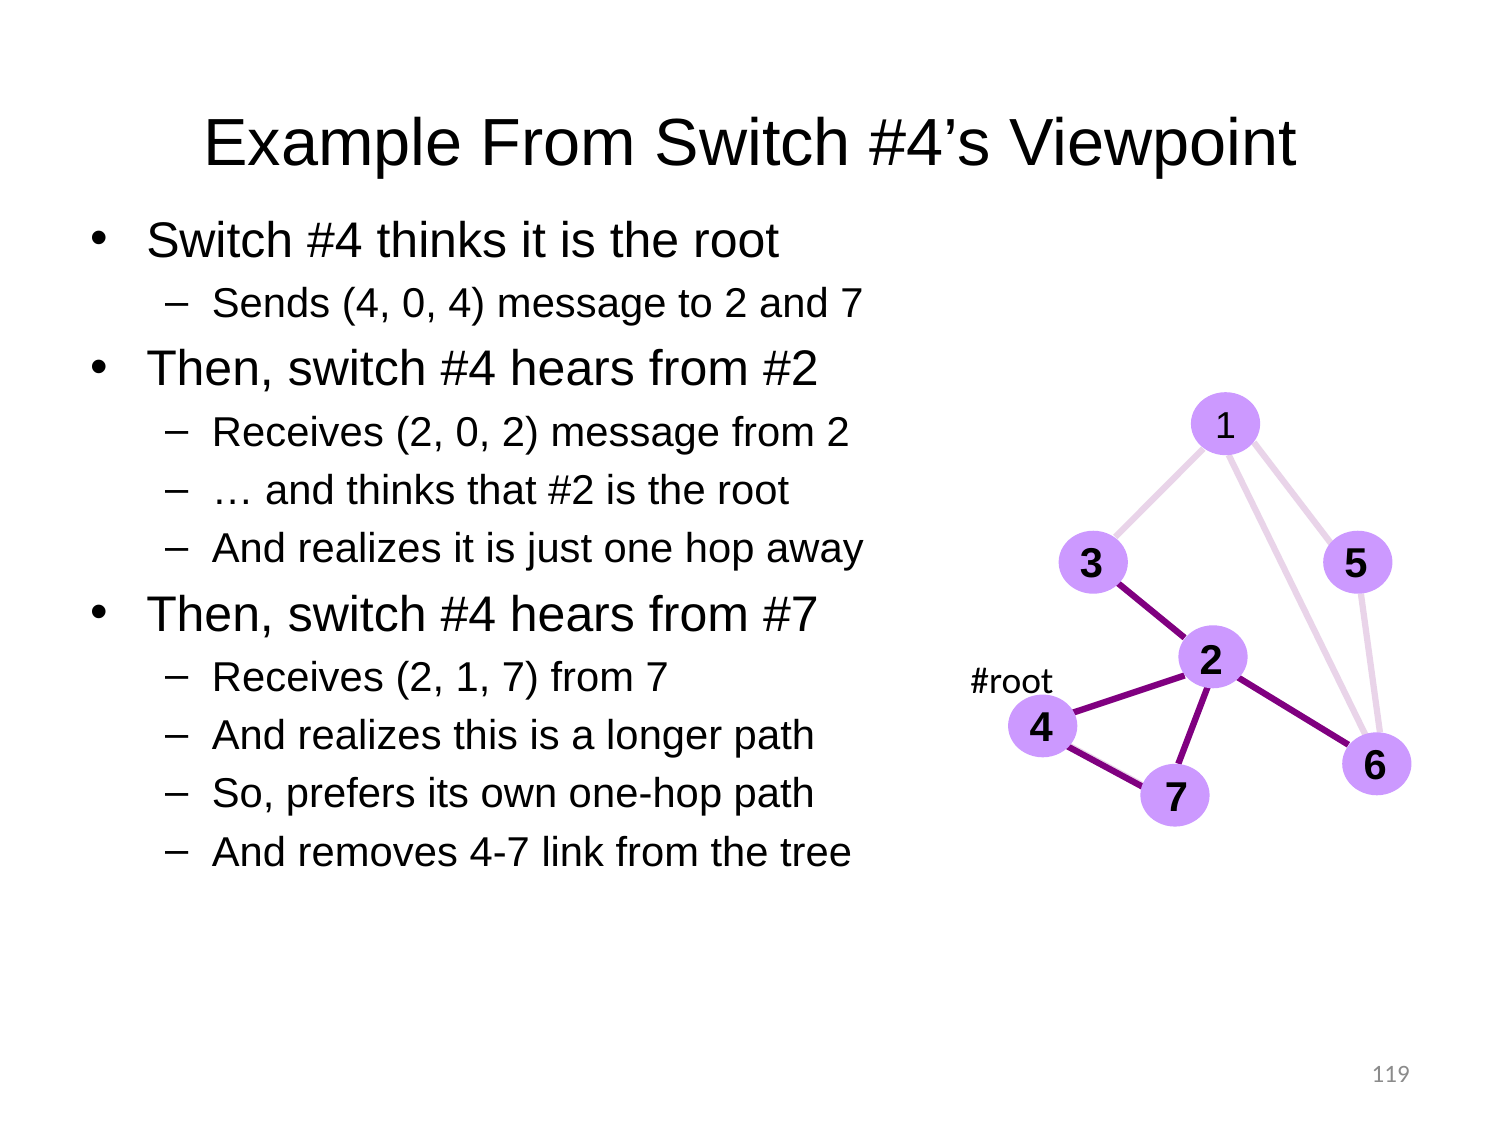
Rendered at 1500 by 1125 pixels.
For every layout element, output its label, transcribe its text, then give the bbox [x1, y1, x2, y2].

text_box 4 [1014, 692, 1068, 758]
slide_number 119 [1074, 1042, 1425, 1103]
text_box [1068, 704, 1078, 748]
text_box [1058, 545, 1064, 579]
text_box [1383, 540, 1393, 584]
text_box 1 [1190, 392, 1261, 456]
text_box [1238, 634, 1248, 679]
list Switch #4 thinks it is the root Sends (4, 0, 4) message to 2 and 7 Then, switch #4 hears from #2 Receives (2, 0, 2) message from 2 … and thinks that #2 is the root And realizes it is just one hop away Then, switch #4 hears from #7 Receives (2, 1, 7) from 7 And realizes this is a longer path So, prefers its own one-hop path And removes 4-7 link from the tree [75, 200, 990, 1100]
text_box [1402, 742, 1412, 786]
text_box [1204, 778, 1210, 813]
text_box [1342, 746, 1348, 782]
text_box 2 [1184, 625, 1238, 691]
text_box [1323, 544, 1329, 580]
text_box 6 [1348, 730, 1402, 796]
text_box 5 [1329, 528, 1383, 594]
text_box [1008, 708, 1014, 744]
text_box 7 [1150, 761, 1204, 827]
text_box 3 [1064, 528, 1118, 594]
text_box #root [955, 648, 1078, 708]
text_box [1178, 639, 1184, 674]
text_box [1118, 540, 1128, 585]
title Example From Switch #4’s Viewpoint [75, 45, 1425, 233]
text_box [1140, 773, 1150, 817]
